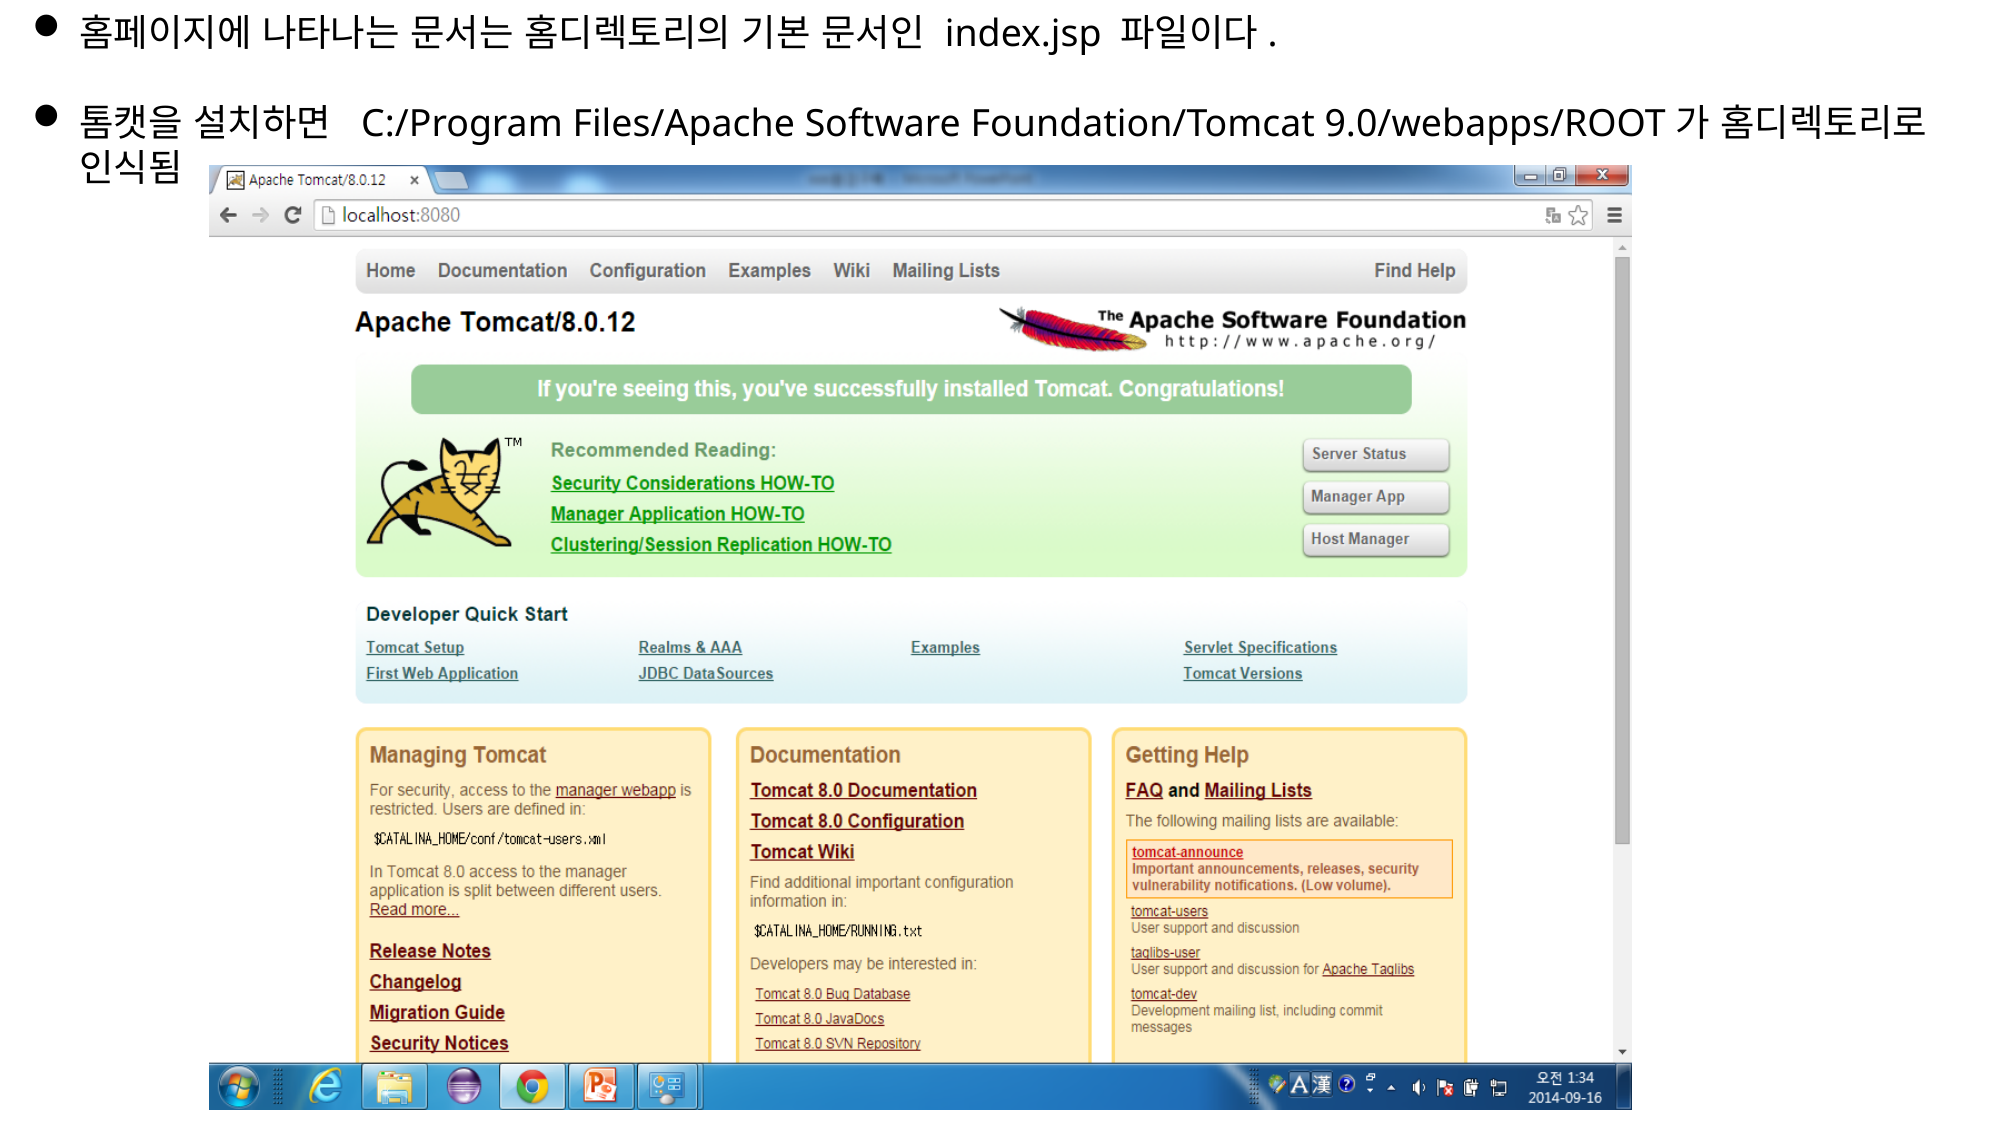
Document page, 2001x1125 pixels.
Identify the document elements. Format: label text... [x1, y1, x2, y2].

picture [209, 165, 1632, 1110]
text_box 홈페이지에 나타나는 문서는 홈디렉토리의 기본 문서인 index.jsp 파일이다. 톰캣을 설치하면 C:/Program Files/Apache Software Foundation/Tomcat 9.0/webapps/ROOT가 홈디렉토리로 인식됨 [17, 1, 2000, 196]
